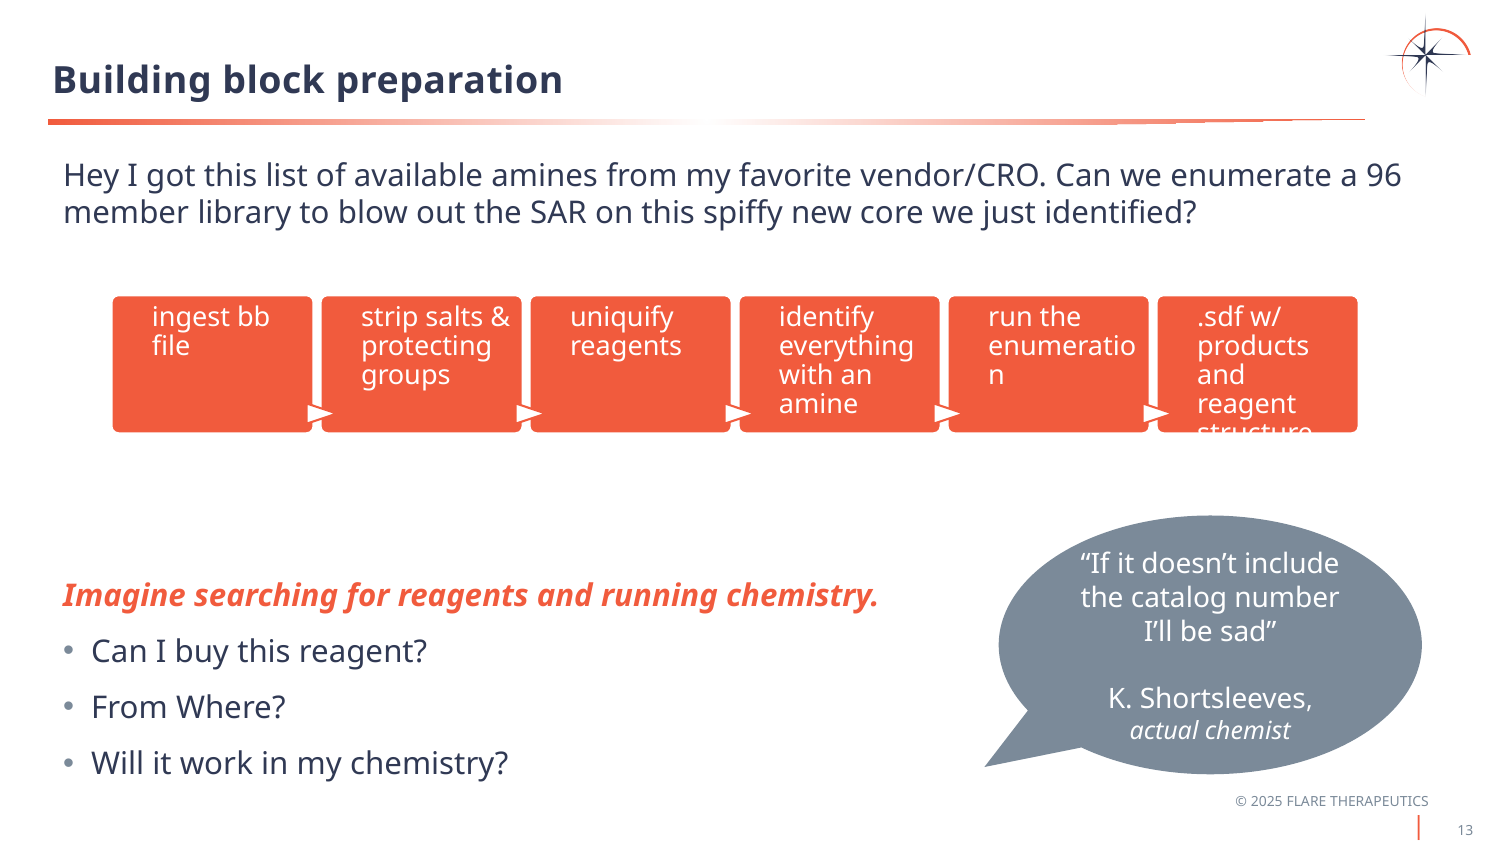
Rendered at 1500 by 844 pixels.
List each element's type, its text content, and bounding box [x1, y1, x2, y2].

slide_number 13 [1442, 814, 1499, 844]
picture [1383, 12, 1471, 98]
text_box “If it doesn’t include the catalog number I’ll be sad” K. Shortsleeves, actual chemist [981, 632, 1423, 776]
title Building block preparation [37, 23, 1365, 110]
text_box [111, 295, 1359, 434]
text_box “If it doesn’t include the catalog number I’ll be sad” K. Shortsleeves, actual chemist [1039, 514, 1381, 567]
text_box Imagine searching for reagents and running chemistry. Can I buy this reagent? From Where? Will it work in my chemistry? [48, 567, 1422, 645]
text_box Hey I got this list of available amines from my favorite vendor/CRO. Can we enumerate a 96 member library to blow out the SAR on this spiffy new core we just identified? [48, 147, 1422, 493]
